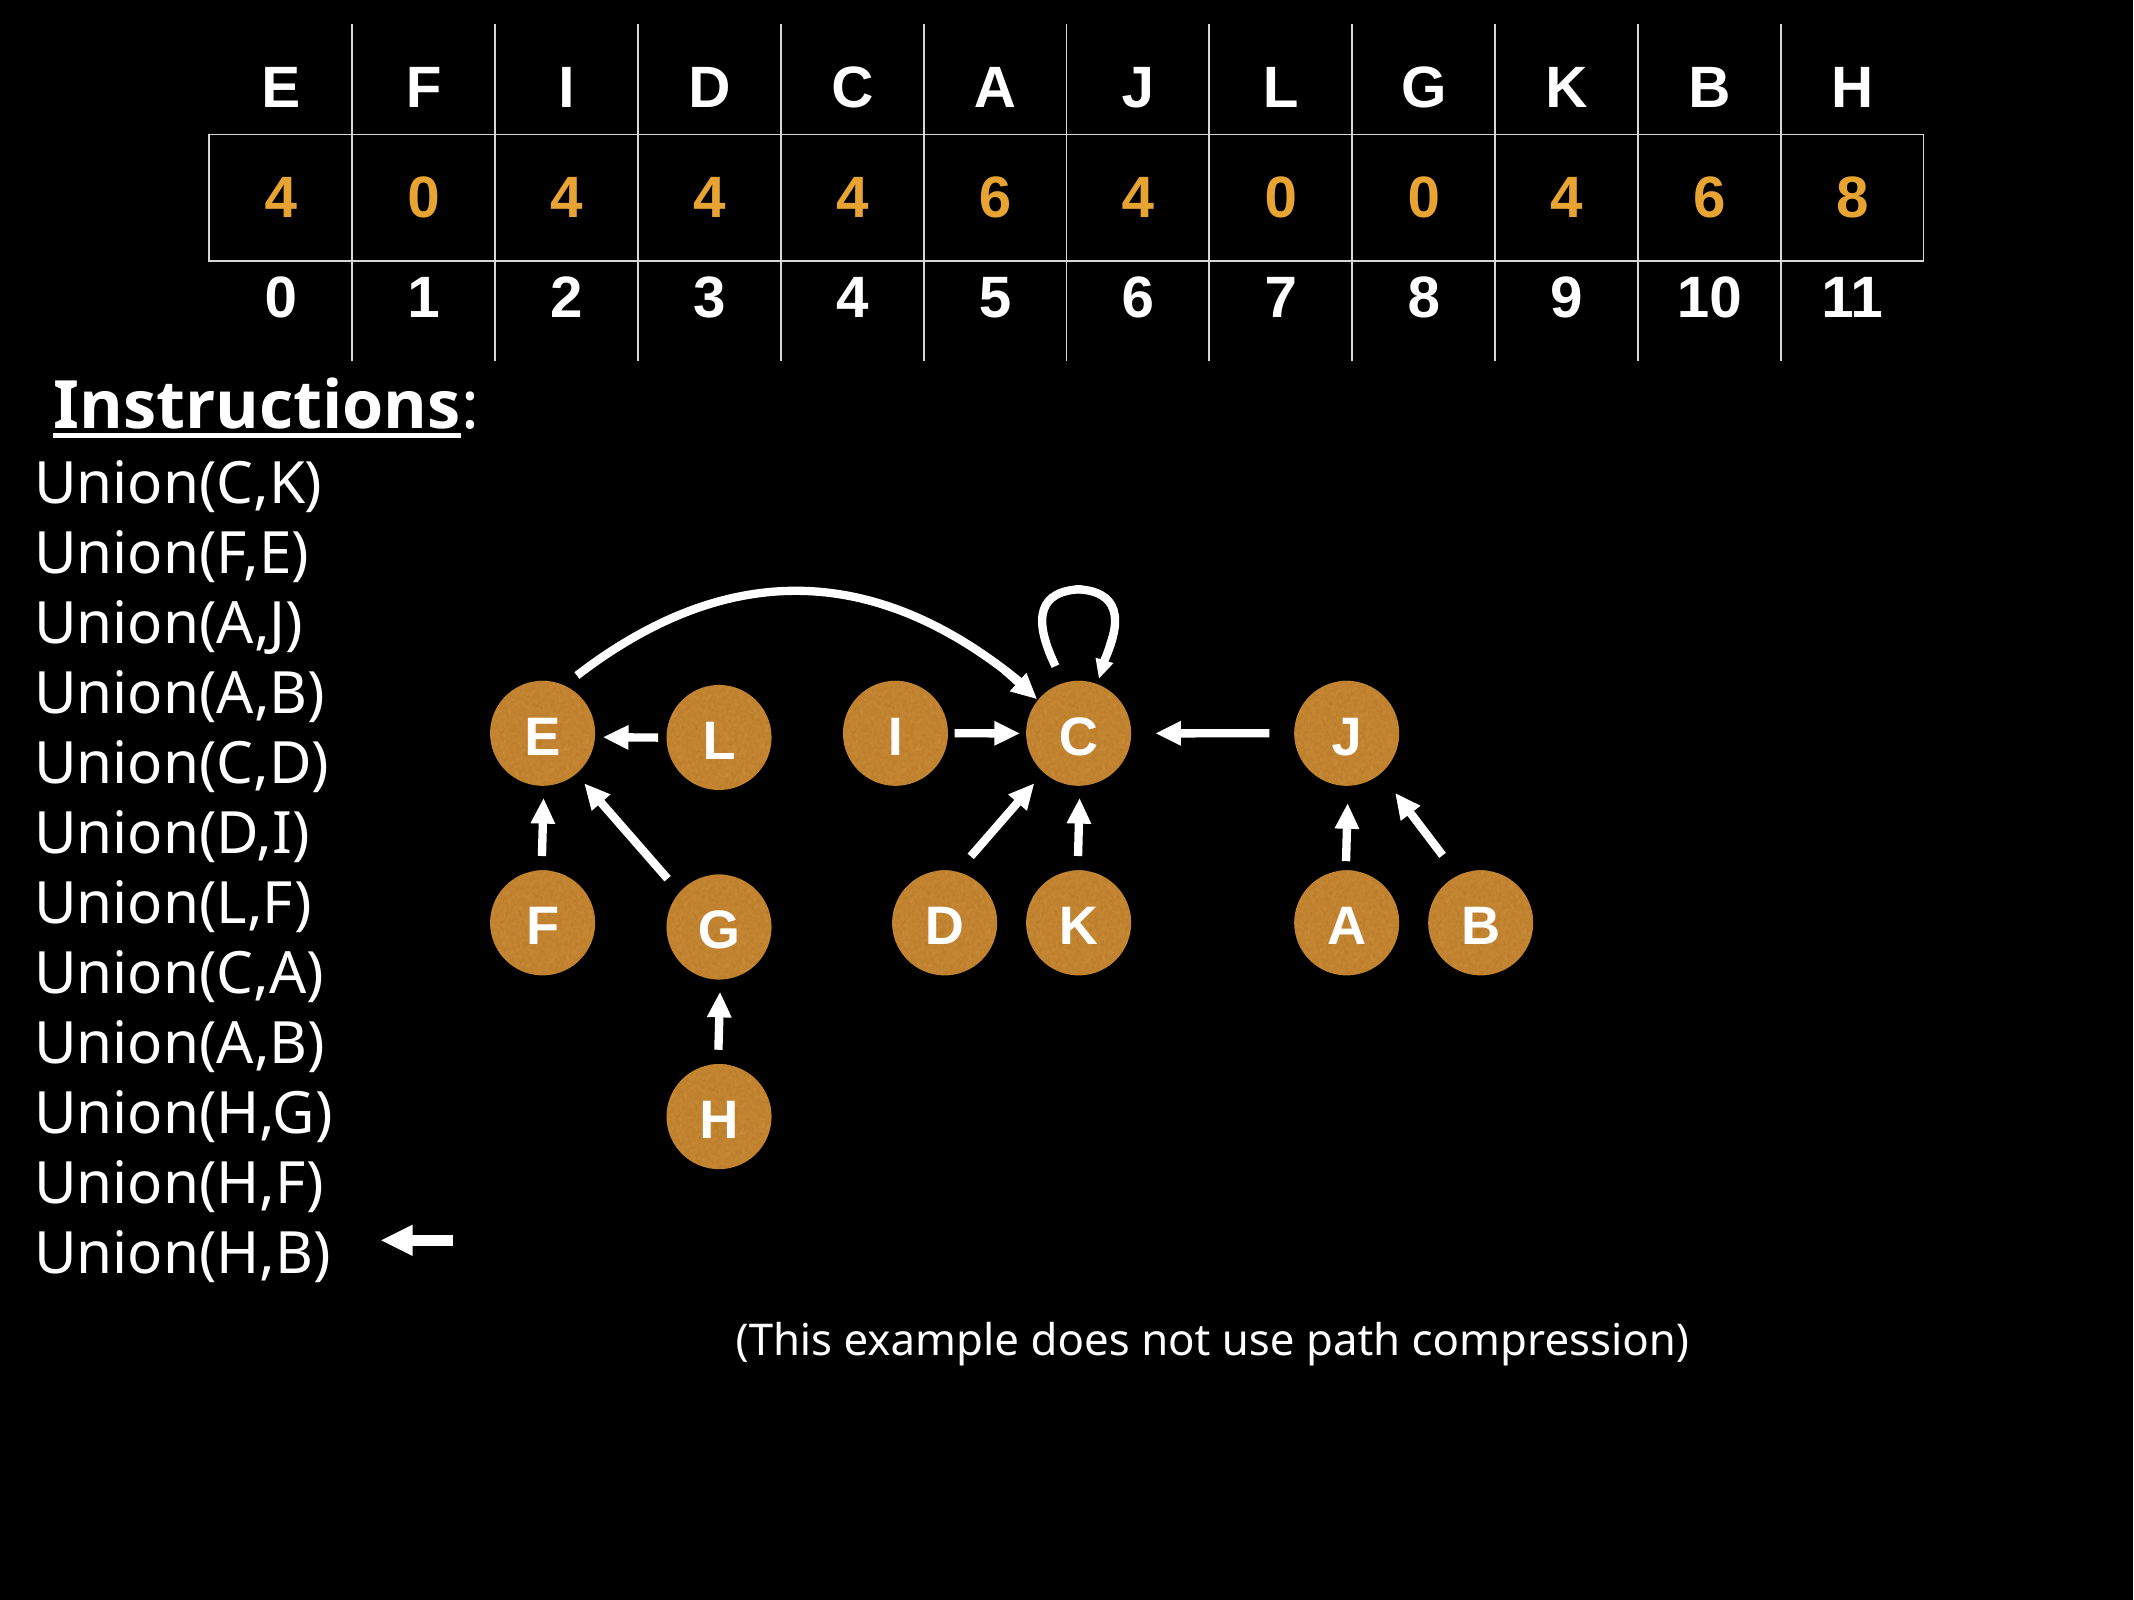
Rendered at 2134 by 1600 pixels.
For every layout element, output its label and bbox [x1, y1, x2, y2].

table_header [1067, 262, 1208, 361]
text_box [666, 874, 772, 980]
text_box [536, 798, 550, 857]
table_header [1639, 262, 1780, 361]
table_header [1782, 262, 1924, 361]
table_header [1067, 24, 1208, 134]
text_box [1294, 680, 1400, 786]
text_box [1155, 727, 1270, 740]
table_header [209, 262, 351, 361]
text_box [954, 727, 1020, 740]
text_box [1341, 803, 1354, 862]
text_box [666, 1064, 772, 1170]
table_header [1782, 135, 1923, 260]
table_header [353, 24, 494, 134]
table_header [1353, 24, 1494, 134]
text_box [666, 684, 772, 791]
table_header [496, 24, 637, 134]
text_box [490, 870, 596, 976]
text_box [1026, 680, 1132, 786]
table_header [1639, 24, 1780, 134]
text_box [1026, 870, 1132, 976]
table_header [1782, 24, 1924, 134]
text_box [490, 680, 596, 786]
table_header [496, 262, 637, 361]
table_header [1210, 24, 1351, 134]
table_header [1067, 135, 1208, 260]
text_box [1294, 870, 1400, 976]
table_header [925, 24, 1066, 134]
text_box [584, 783, 668, 879]
text_box [1042, 589, 1116, 679]
table_header [639, 135, 780, 260]
table_header [1496, 24, 1637, 134]
text_box [1395, 793, 1443, 856]
table_header [639, 262, 780, 361]
table_header [925, 262, 1066, 361]
table_header [353, 135, 494, 260]
table_header [1496, 262, 1637, 361]
text_box [727, 1303, 1699, 1373]
table_header [782, 262, 923, 361]
table_header [1353, 262, 1494, 361]
table_header [1353, 135, 1494, 260]
text_box [713, 992, 726, 1050]
table_header [1496, 135, 1637, 260]
table_header [209, 24, 351, 134]
text_box [603, 731, 659, 744]
text_box [892, 870, 998, 976]
table_header [782, 135, 923, 260]
text_box [970, 783, 1034, 857]
table_header [1639, 135, 1780, 260]
table_header [353, 262, 494, 361]
text_box [1428, 870, 1534, 976]
text_box [25, 353, 488, 1294]
table_header [496, 135, 637, 260]
text_box [576, 590, 1037, 786]
table_header [925, 135, 1066, 260]
table_header [1210, 262, 1351, 361]
table_header [639, 24, 780, 134]
text_box [1073, 798, 1086, 857]
table_header [782, 24, 923, 134]
table_header [210, 135, 351, 260]
table_header [1210, 135, 1351, 260]
